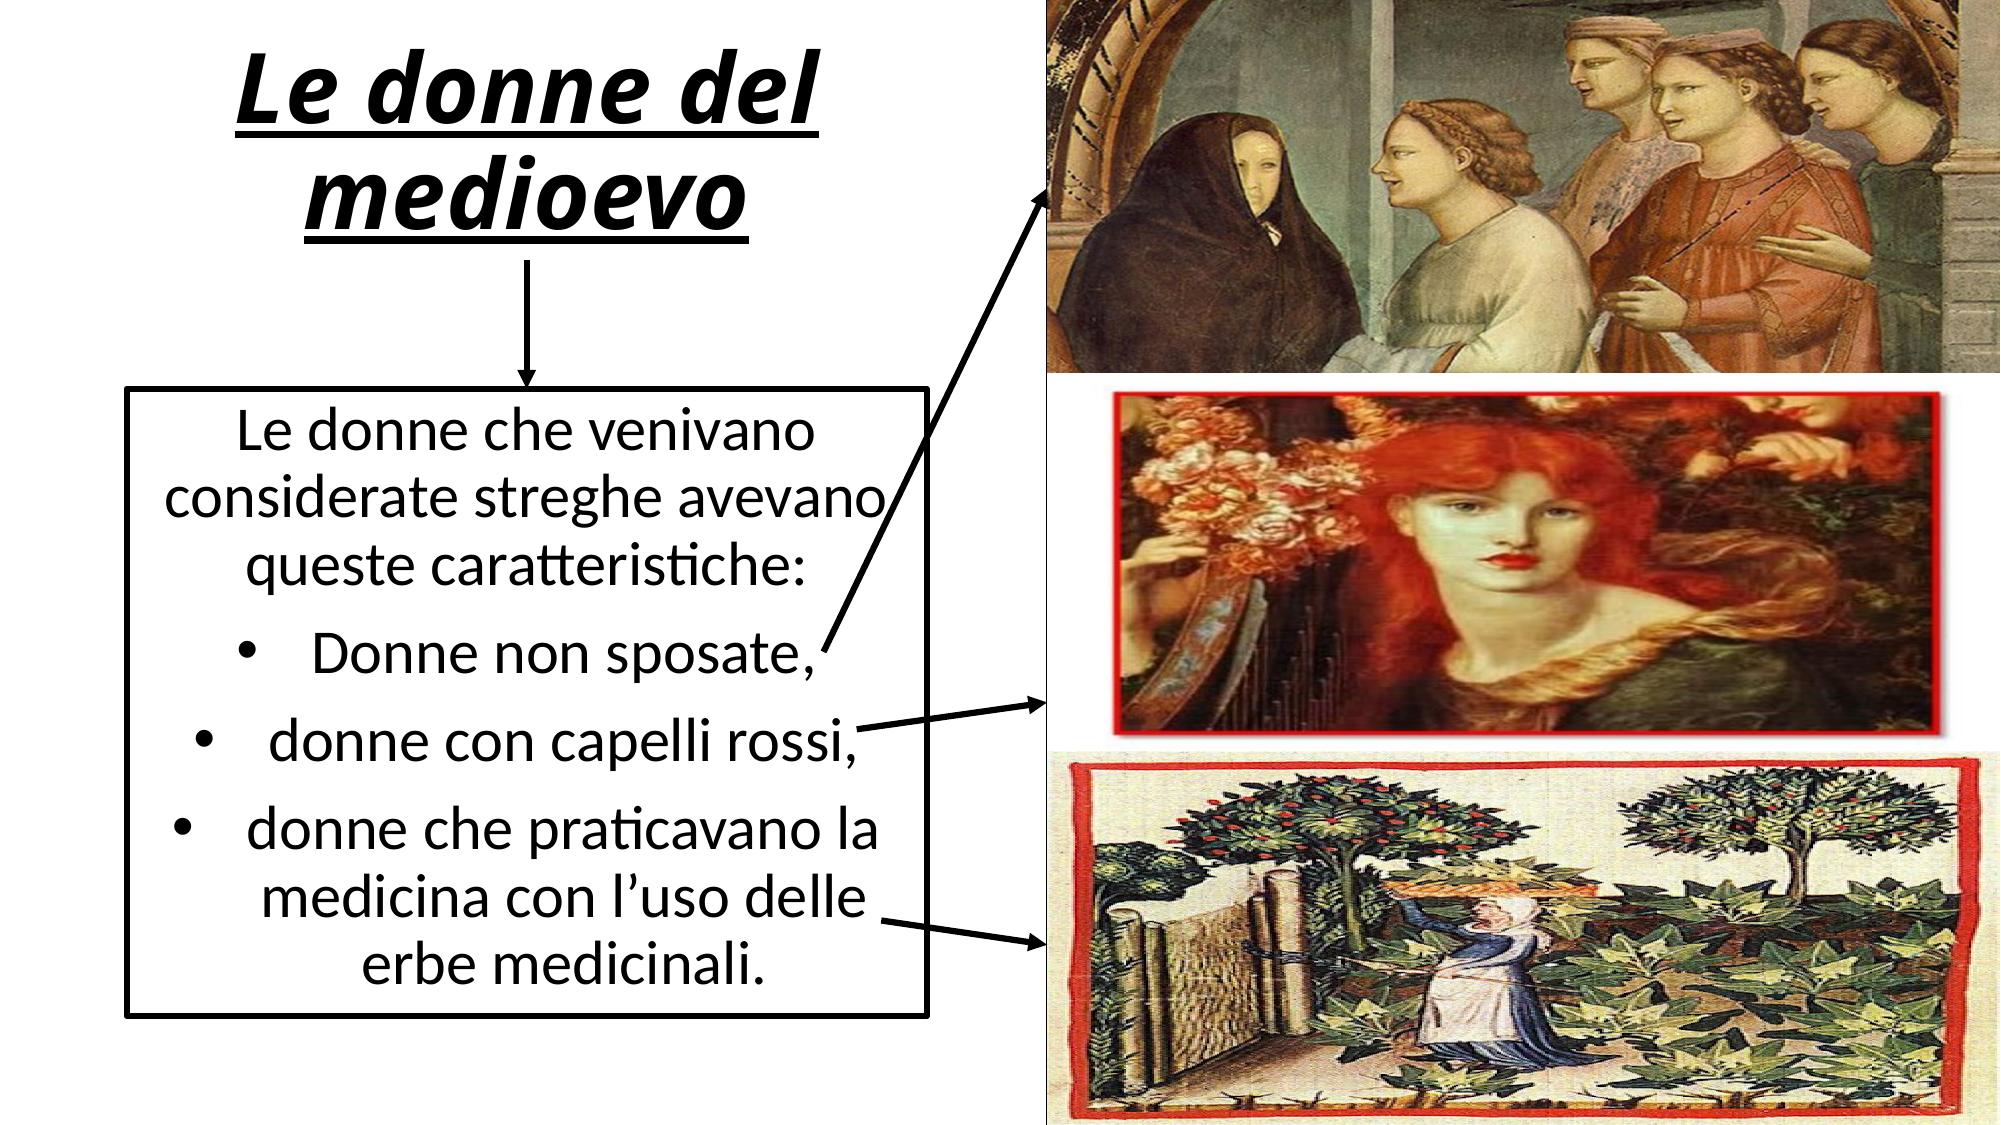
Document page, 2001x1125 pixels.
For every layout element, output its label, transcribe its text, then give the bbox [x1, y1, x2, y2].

picture [1047, 0, 2000, 1125]
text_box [823, 188, 1048, 652]
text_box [881, 920, 1048, 945]
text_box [856, 702, 1048, 730]
subtitle Le donne che venivano considerate streghe avevano queste caratteristiche: Donne non sposate, donne con capelli rossi, donne che praticavano la medicina con l’uso delle erbe medicinali. [126, 388, 927, 1017]
title Le donne del medioevo [149, 30, 904, 260]
